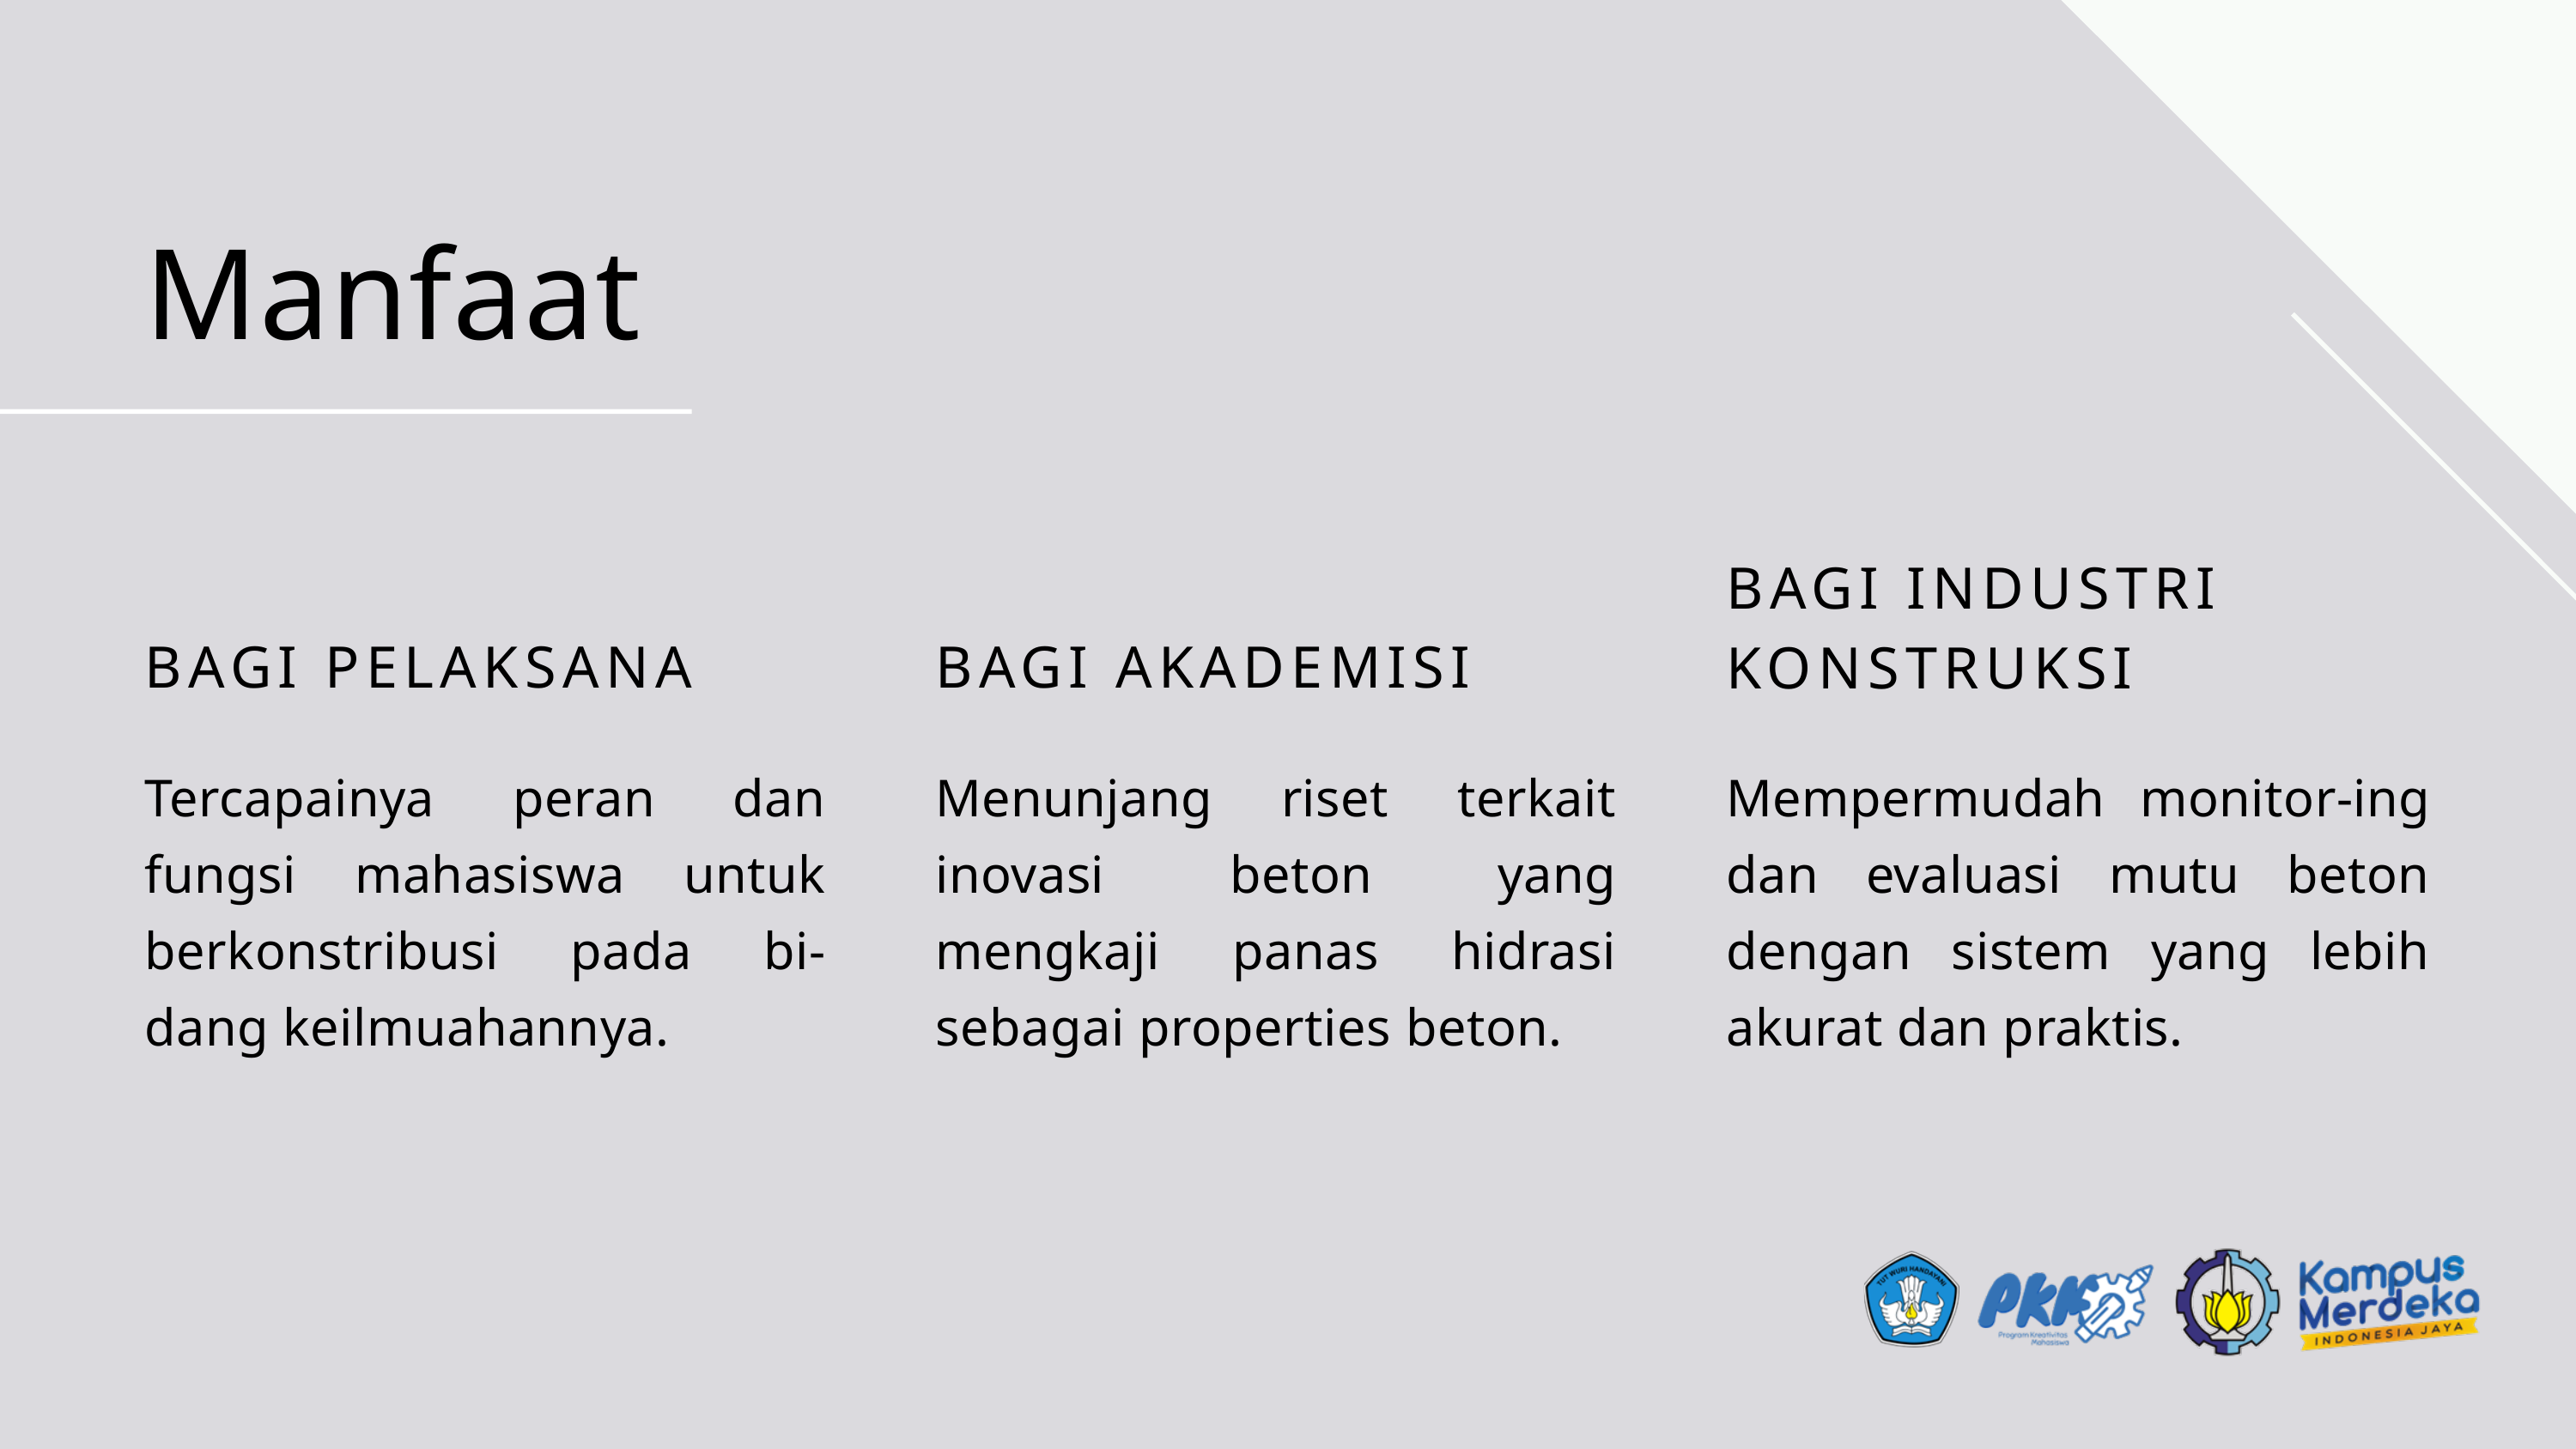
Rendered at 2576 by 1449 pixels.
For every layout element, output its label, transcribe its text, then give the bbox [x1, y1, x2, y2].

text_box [1726, 546, 2432, 1066]
text_box [2175, 1244, 2499, 1360]
text_box Manfaat [144, 207, 1049, 365]
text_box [935, 625, 1619, 1064]
text_box [1863, 1232, 2196, 1376]
text_box [2512, 537, 2576, 601]
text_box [144, 625, 828, 1060]
text_box [0, 409, 692, 415]
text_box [2050, 0, 2576, 531]
